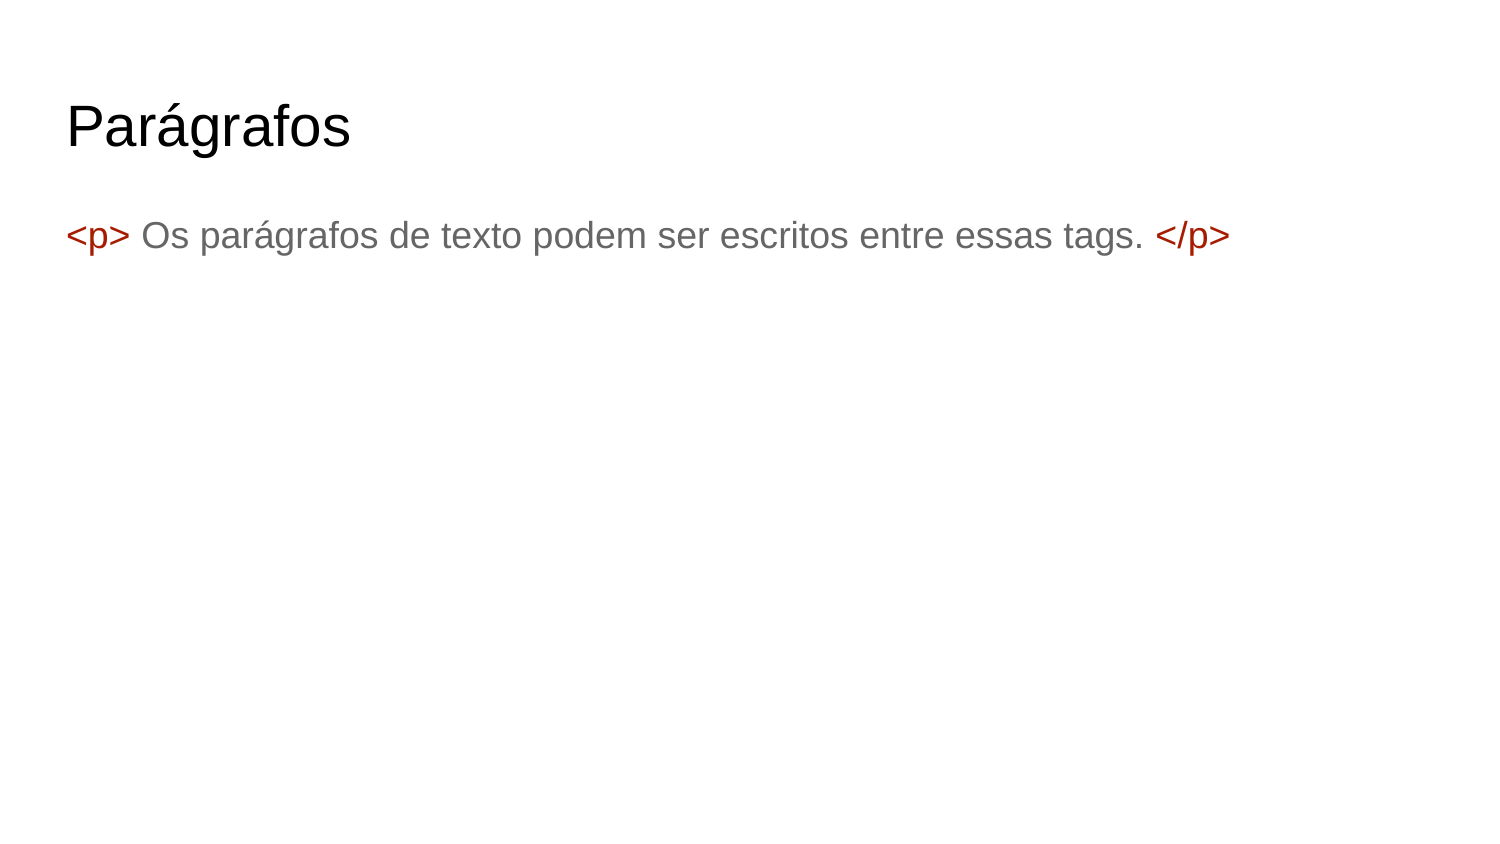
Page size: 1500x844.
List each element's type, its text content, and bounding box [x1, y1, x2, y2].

title Parágrafos [51, 72, 1449, 167]
list <p> Os parágrafos de texto podem ser escritos entre essas tags. </p> [51, 189, 1449, 750]
